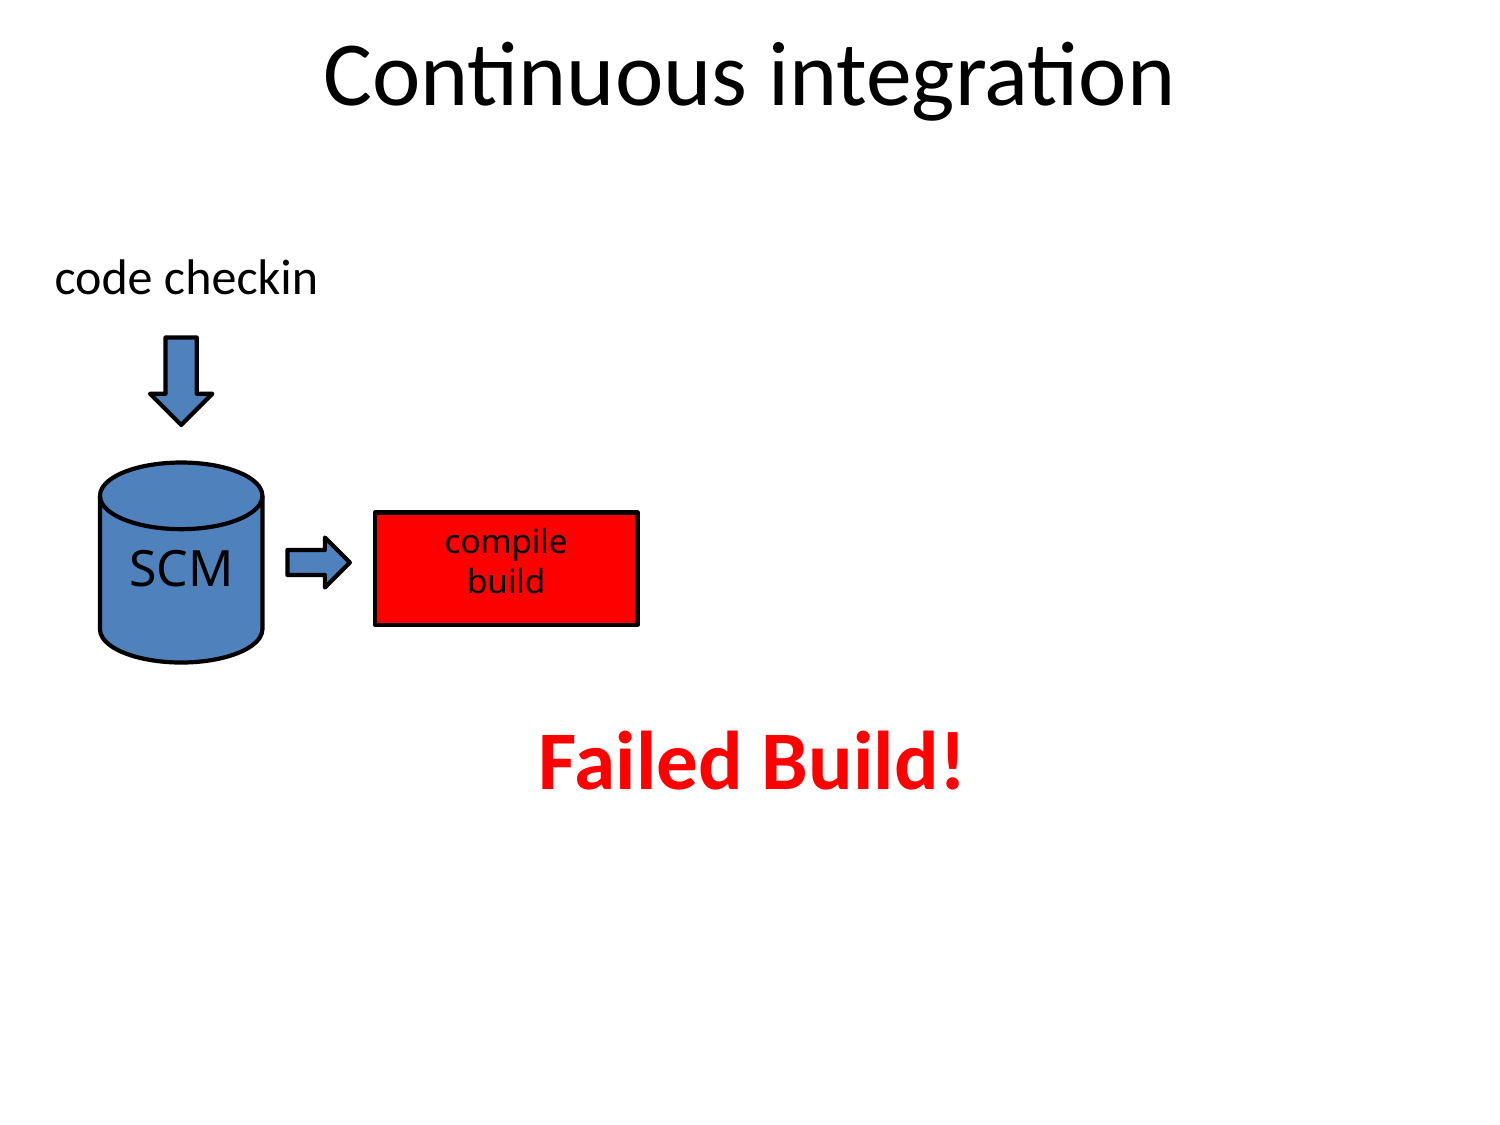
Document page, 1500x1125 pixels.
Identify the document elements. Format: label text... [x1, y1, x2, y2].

text_box [149, 337, 213, 425]
text_box Failed Build! [62, 687, 1443, 826]
title Continuous integration [59, 0, 1441, 138]
text_box [287, 537, 350, 588]
text_box SCM [99, 462, 263, 663]
text_box compile build [375, 512, 638, 625]
text_box code checkin [39, 237, 334, 313]
